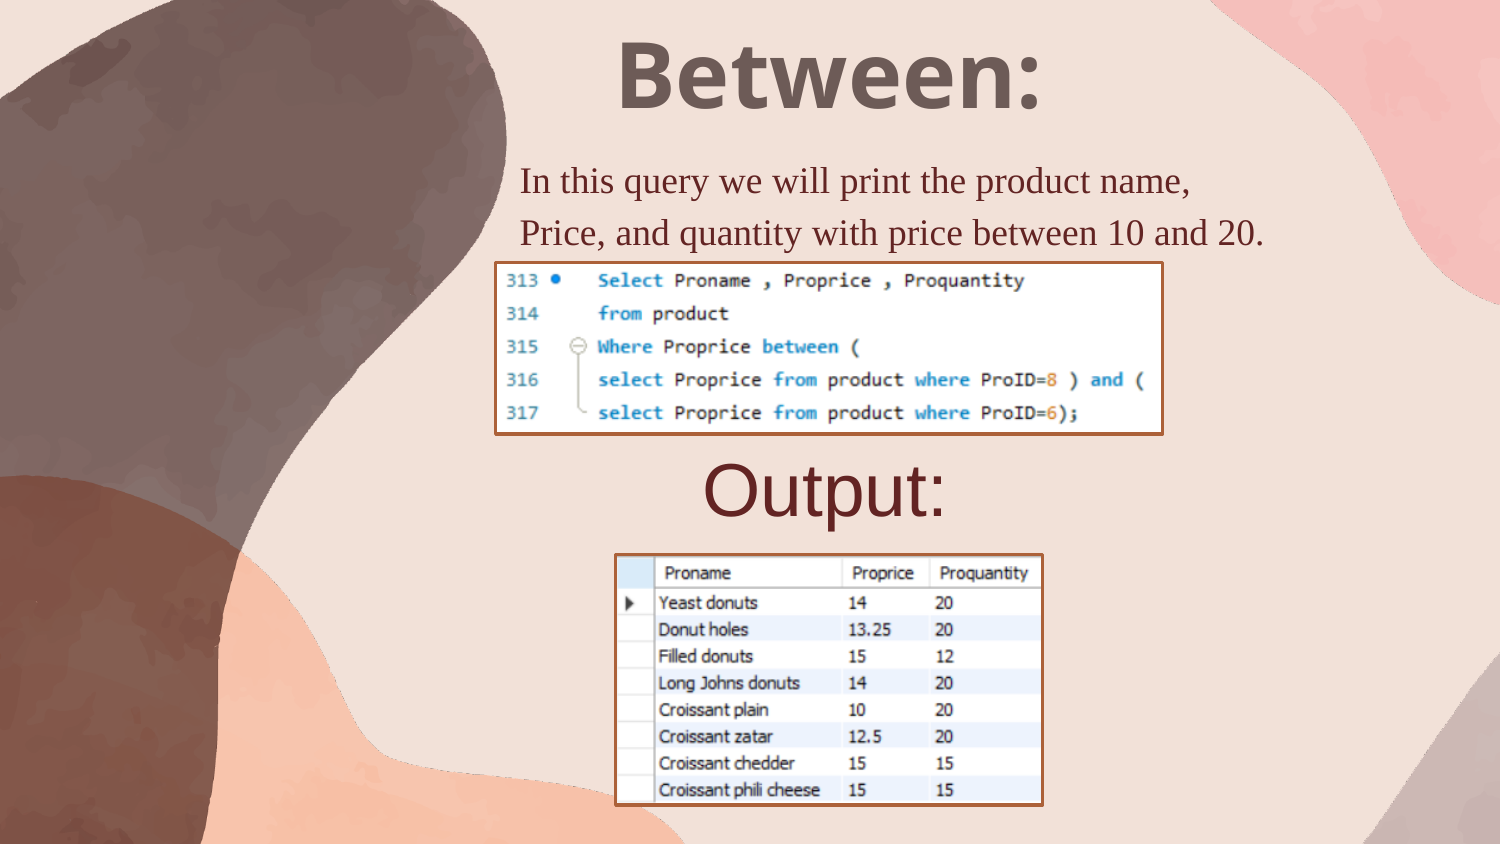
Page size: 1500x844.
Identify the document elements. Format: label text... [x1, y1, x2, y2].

picture [0, 0, 1500, 844]
picture [496, 263, 1162, 433]
text_box In this query we will print the product name, Price, and quantity with price between 10 and 20. [504, 225, 1300, 313]
picture [616, 555, 1042, 804]
text_box Output: [687, 434, 1300, 585]
text_box Between: [590, 48, 1068, 142]
text_box In this query we will print the product name, Price, and quantity with price between 10 and 20. [504, 142, 1300, 224]
